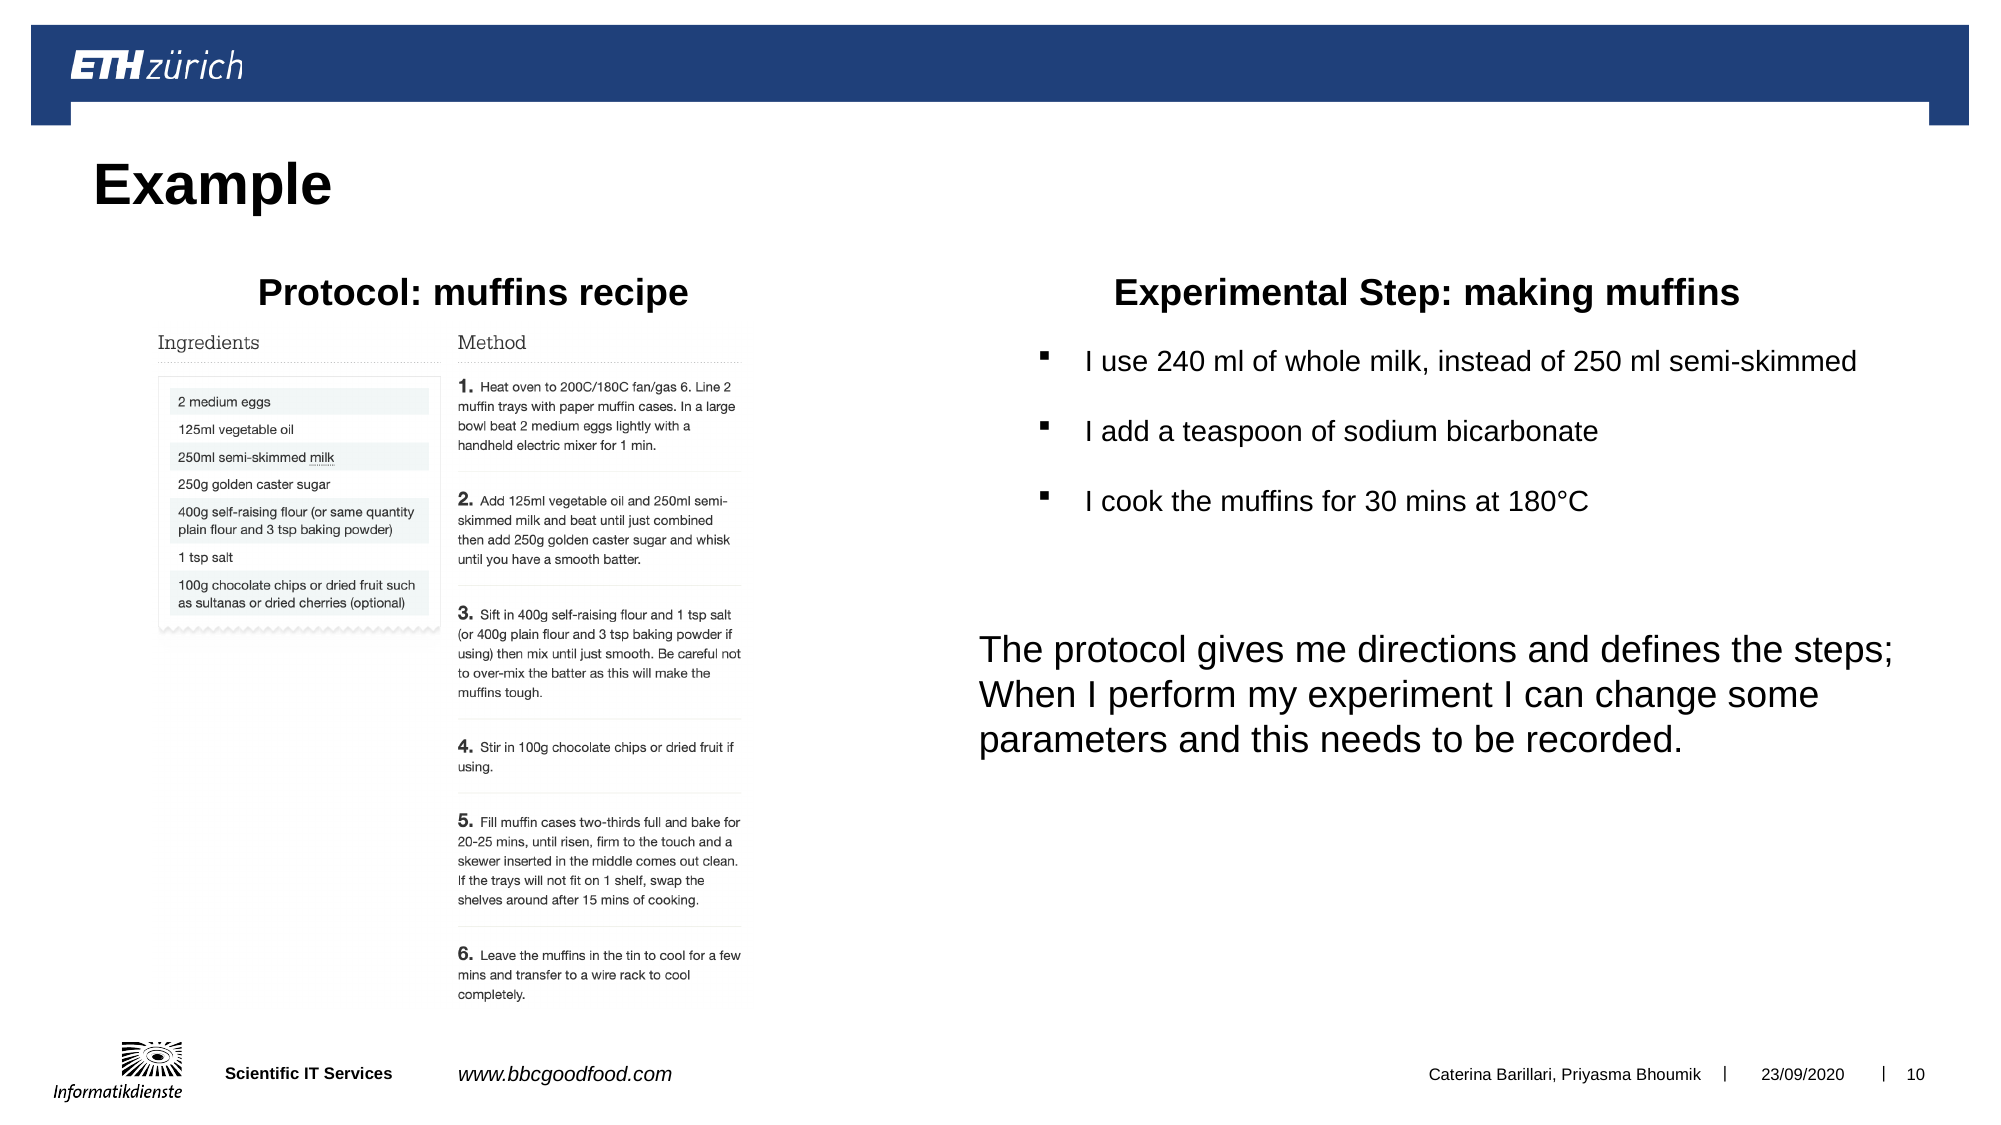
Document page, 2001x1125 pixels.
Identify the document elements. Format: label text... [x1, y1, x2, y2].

picture [53, 1042, 182, 1106]
text_box The protocol gives me directions and defines the steps; When I perform my experiment I can change some parameters and this needs to be recorded. [963, 618, 1930, 768]
text_box Protocol: muffins recipe [243, 260, 705, 319]
text_box www.bbcgoodfood.com [443, 1053, 738, 1094]
footer Caterina Barillari, Priyasma Bhoumik [999, 1034, 1702, 1112]
text_box Experimental Step: making muffins [1098, 260, 1756, 321]
text_box I use 240 ml of whole milk, instead of 250 ml semi-skimmed I add a teaspoon of sodium bicarbonate I cook the muffins for 30 mins at 180°C [1023, 334, 1874, 525]
slide_number 10 [1886, 1034, 1946, 1112]
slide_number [1736, 1034, 1870, 1112]
title Example [70, 101, 1930, 262]
picture [152, 320, 755, 1009]
